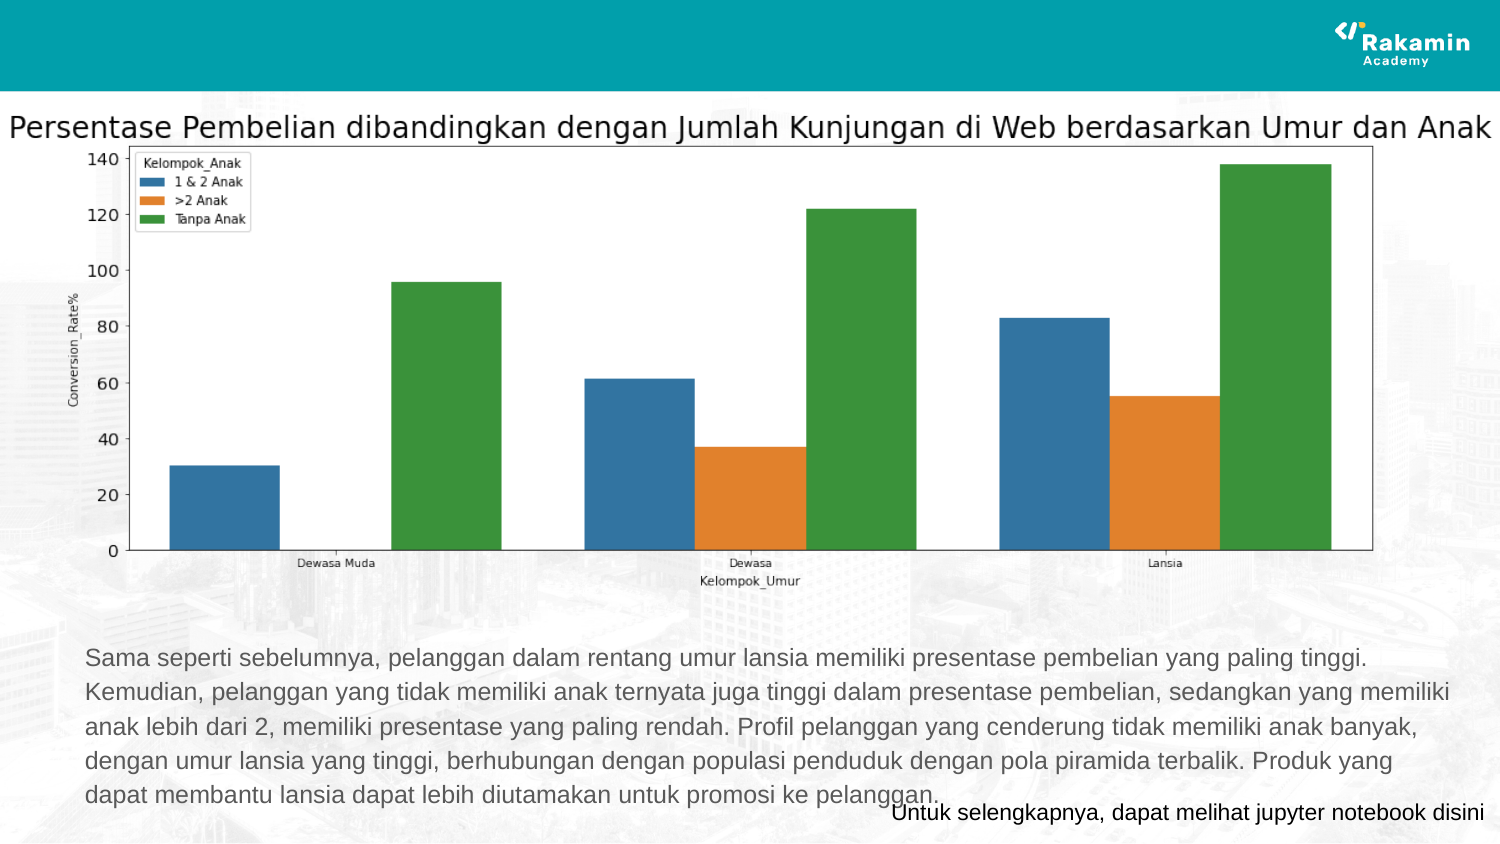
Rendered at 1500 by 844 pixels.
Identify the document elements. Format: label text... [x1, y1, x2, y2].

text_box Untuk selengkapnya, dapat melihat jupyter notebook disini [763, 784, 1500, 840]
picture [0, 0, 1500, 844]
list Sama seperti sebelumnya, pelanggan dalam rentang umur lansia memiliki presentase pembelian yang paling tinggi. Kemudian, pelanggan yang tidak memiliki anak ternyata juga tinggi dalam presentase pembelian, sedangkan yang memiliki anak lebih dari 2, memiliki presentase yang paling rendah. Profil pelanggan yang cenderung tidak memiliki anak banyak, dengan umur lansia yang tinggi, berhubungan dengan populasi penduduk dengan pola piramida terbalik. Produk yang dapat membantu lansia dapat lebih diutamakan untuk promosi ke pelanggan. [51, 621, 1476, 834]
